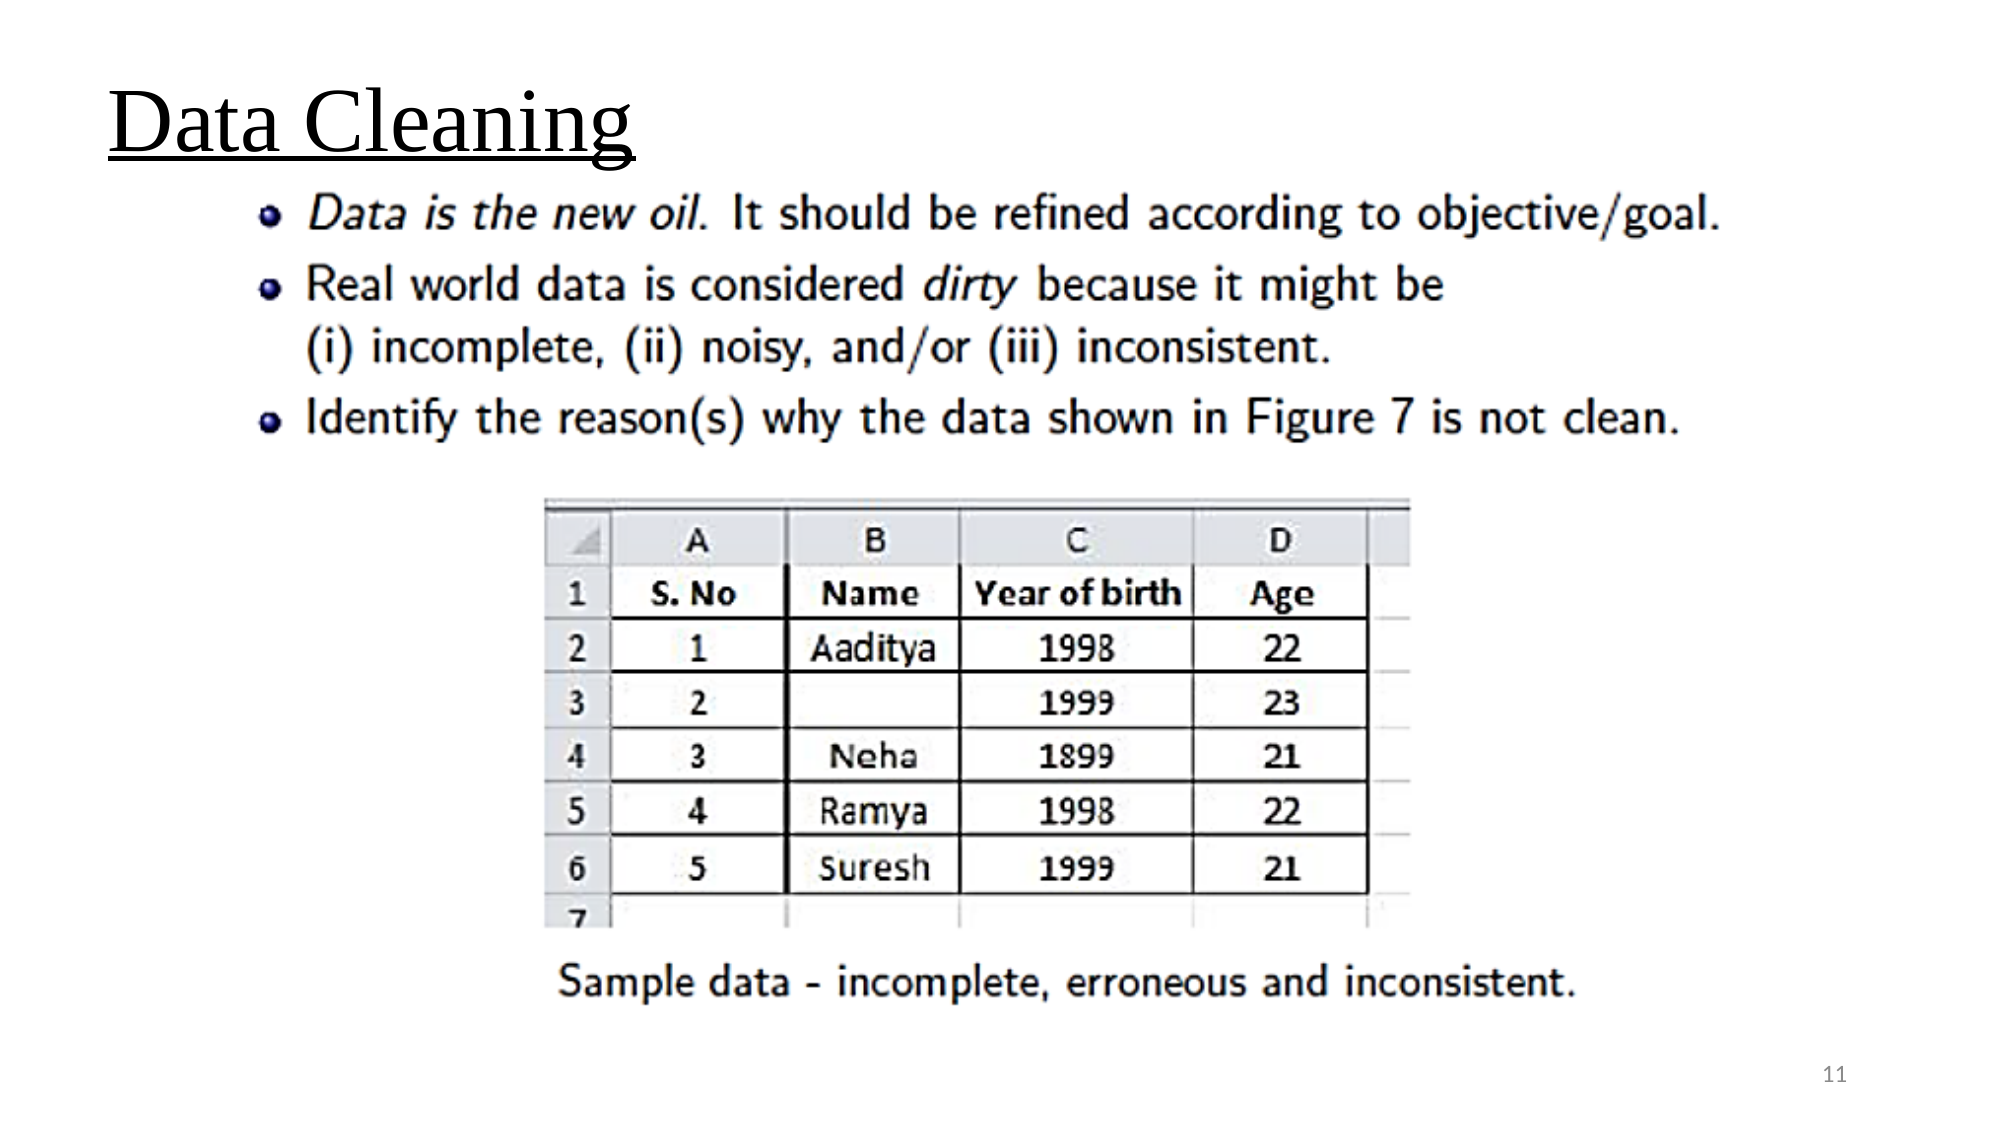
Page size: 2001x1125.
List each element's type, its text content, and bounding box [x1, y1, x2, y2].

slide_number 11 [1412, 1042, 1863, 1103]
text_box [199, 183, 1729, 1029]
title Data Cleaning [92, 12, 1818, 231]
